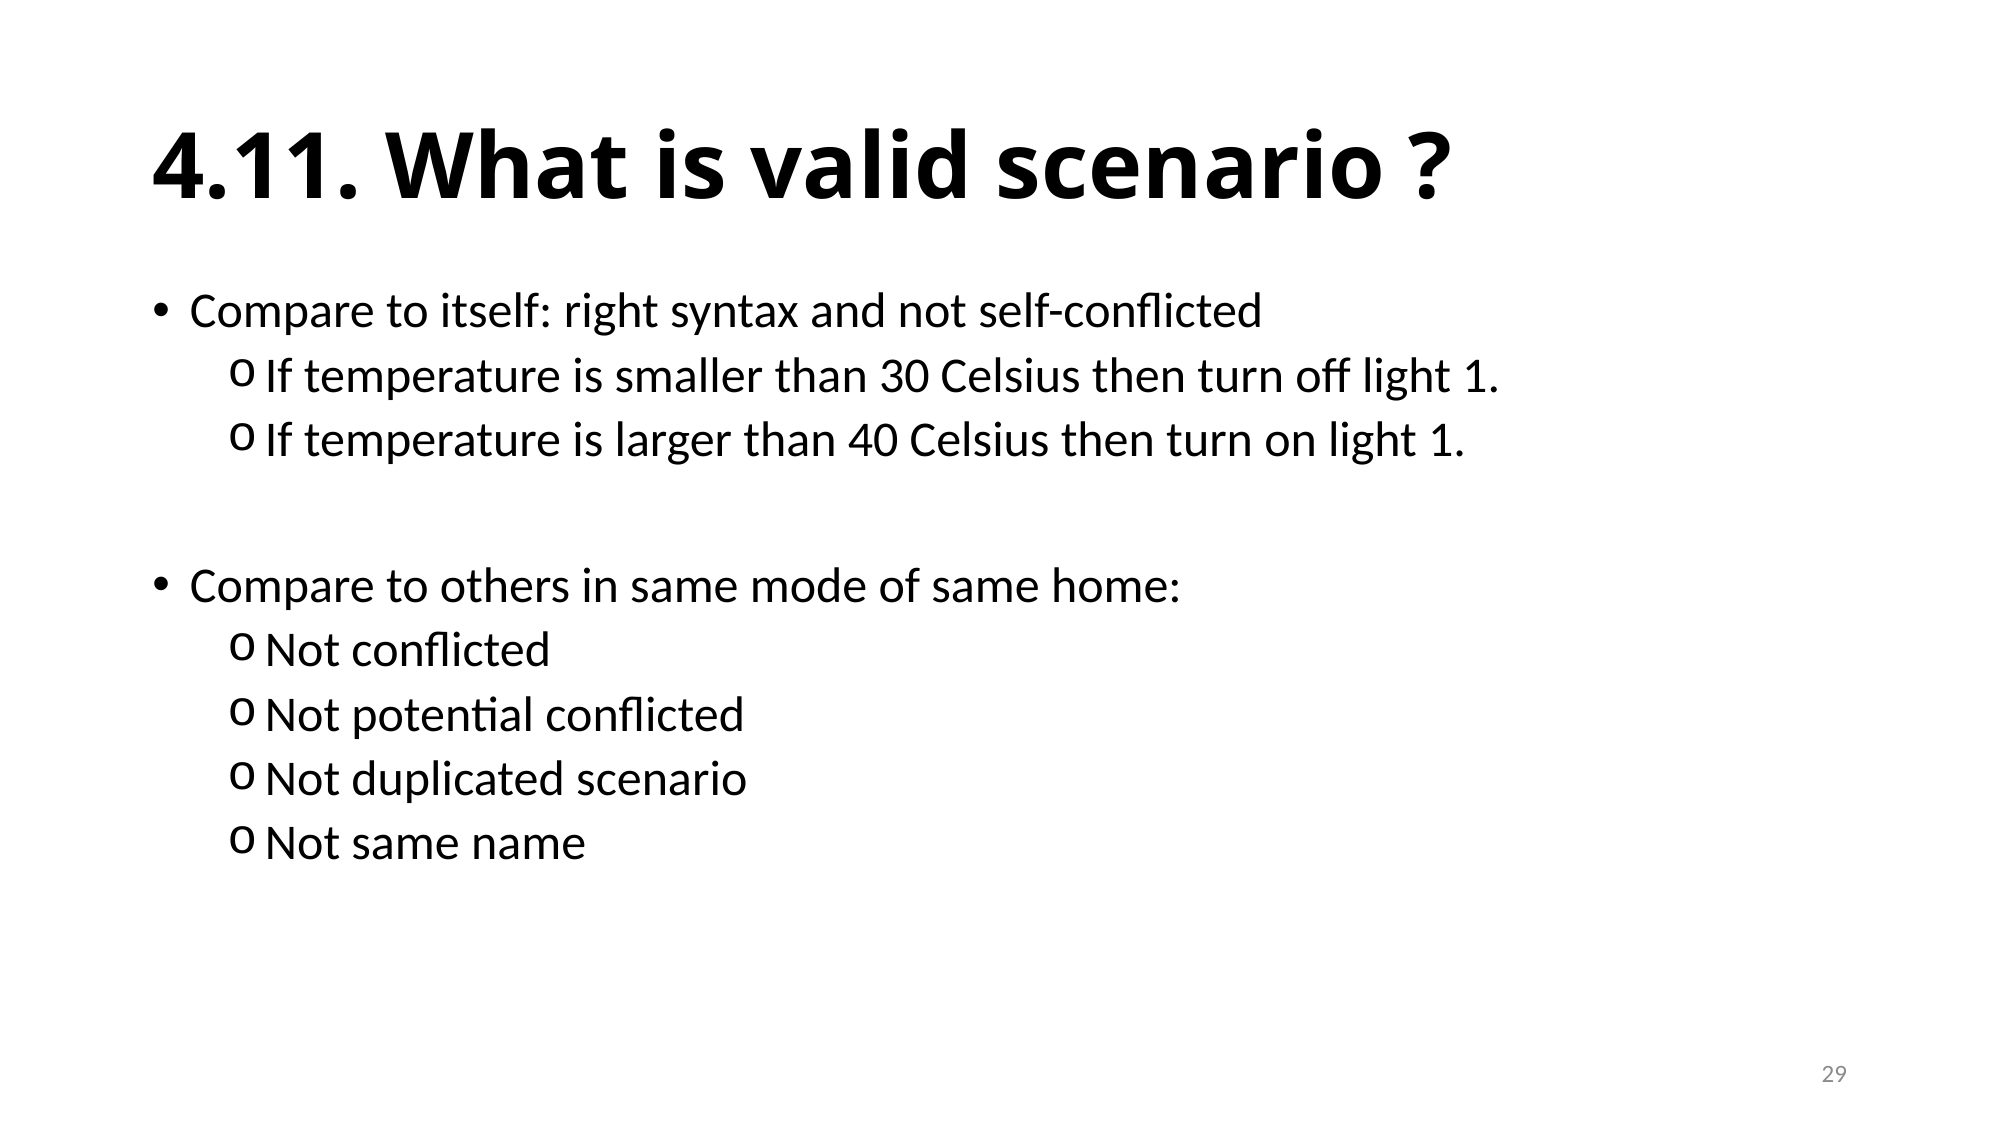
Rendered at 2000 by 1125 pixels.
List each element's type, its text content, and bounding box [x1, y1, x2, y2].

text_box Compare to others in same mode of same home: Not conflicted Not potential conflicted Not duplicated scenario Not same name [137, 551, 1863, 934]
text_box Compare to itself: right syntax and not self-conflicted If temperature is smaller than 30 Celsius then turn off light 1. If temperature is larger than 40 Celsius then turn on light 1. [137, 277, 1863, 488]
slide_number 29 [1412, 1042, 1863, 1103]
title 4.11. What is valid scenario ? [137, 59, 1863, 277]
